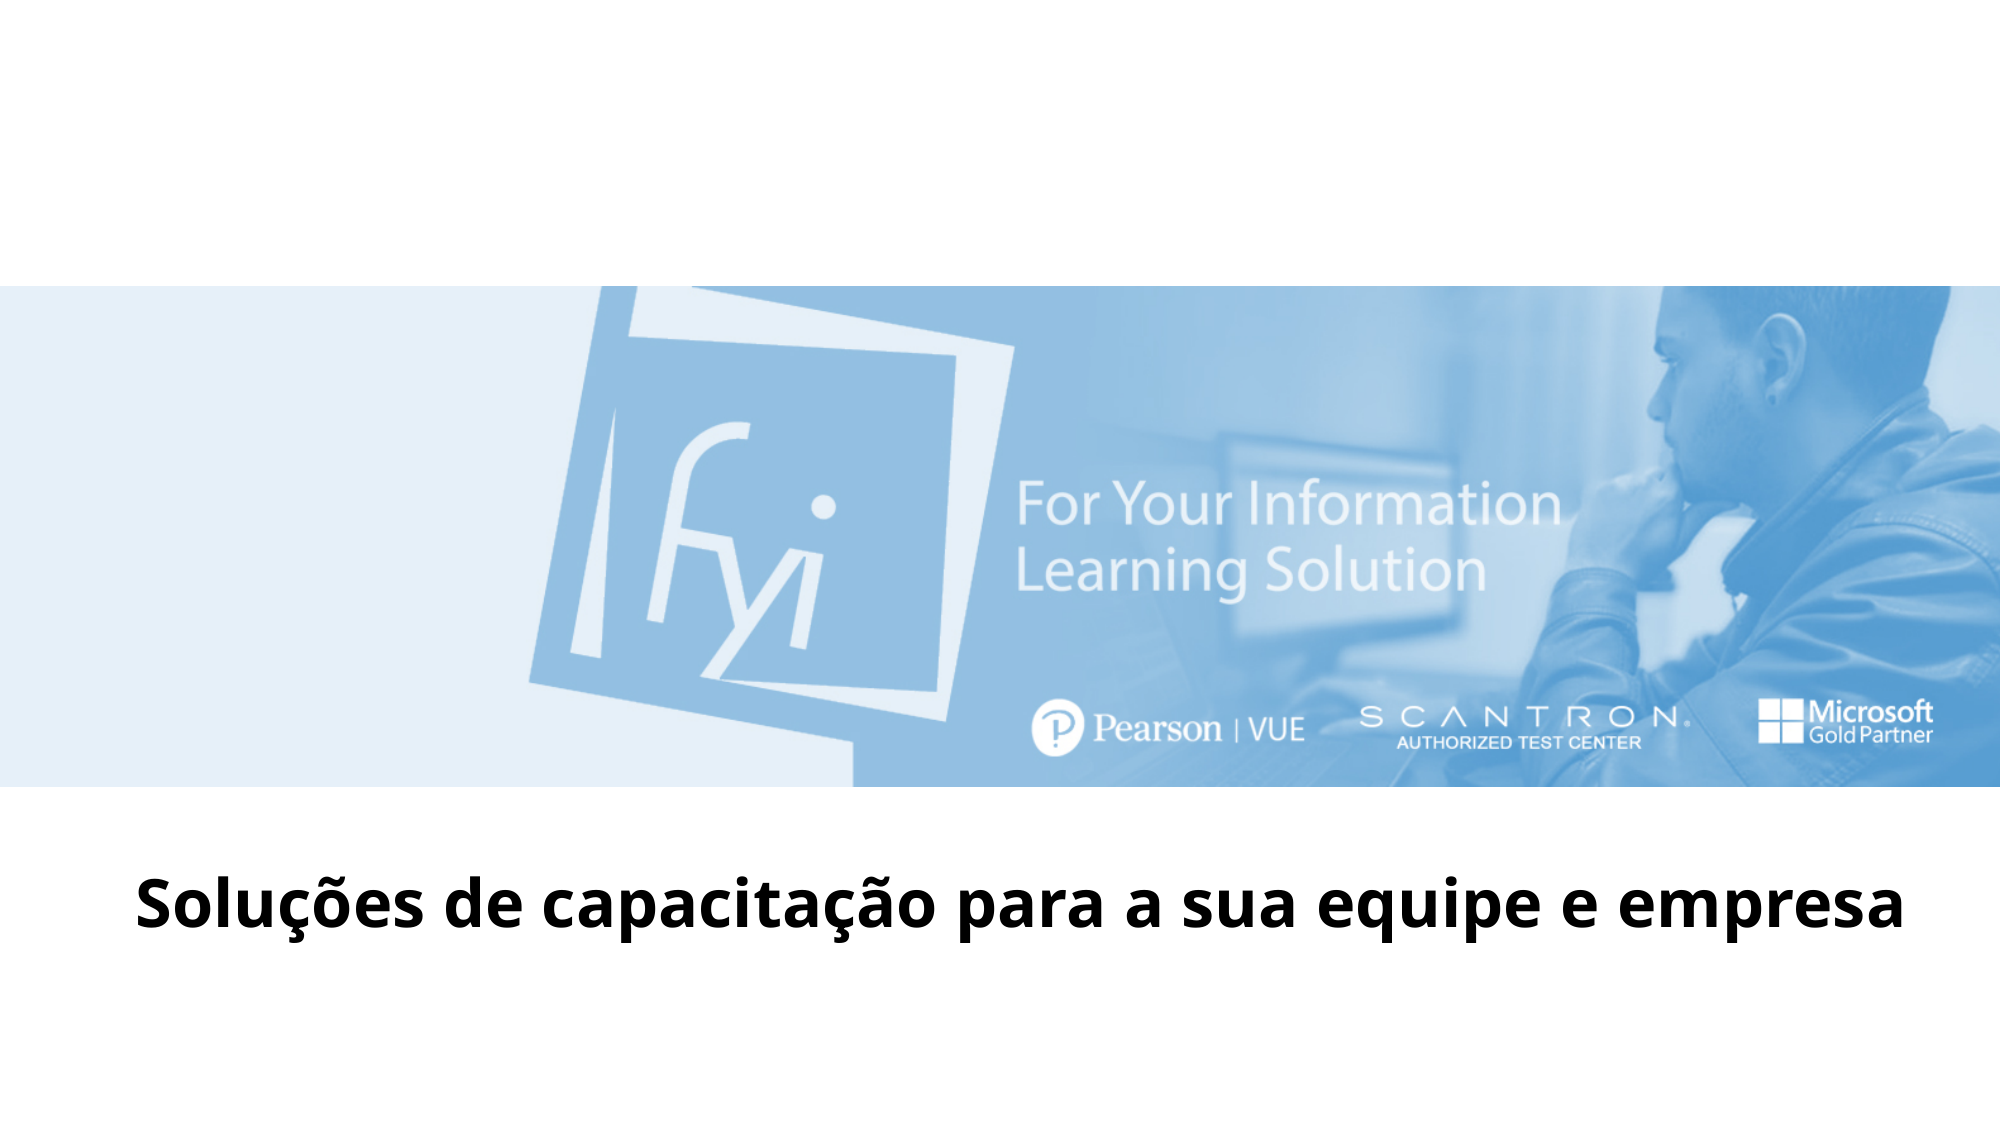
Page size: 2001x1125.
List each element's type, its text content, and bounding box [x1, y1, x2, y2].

text_box Soluções de capacitação para a sua equipe e empresa [43, 853, 2000, 949]
picture [0, 285, 2000, 788]
